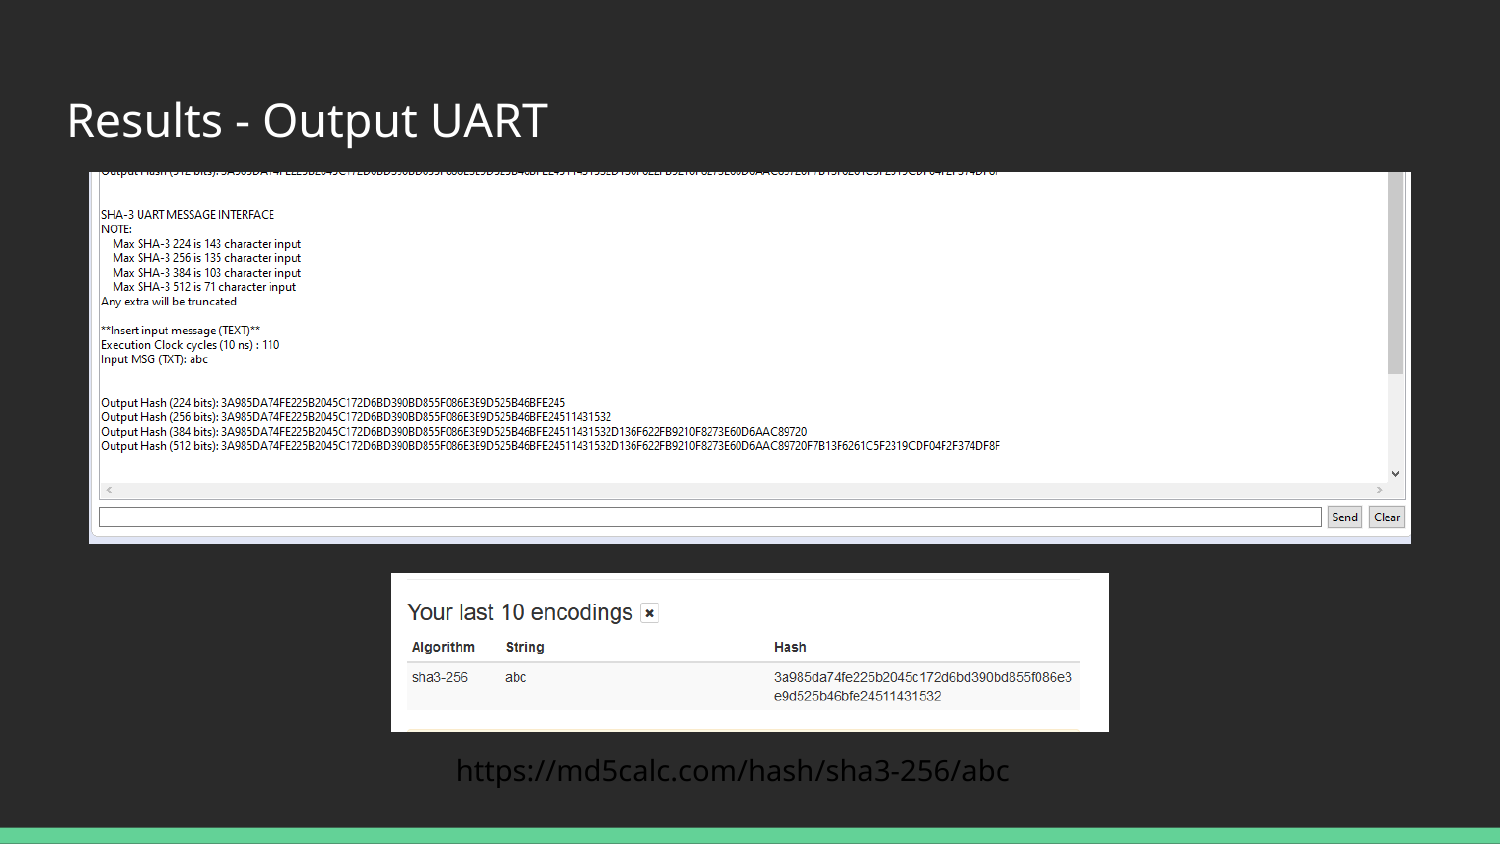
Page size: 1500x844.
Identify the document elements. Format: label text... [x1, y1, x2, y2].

title Results - Output UART [51, 72, 1449, 167]
text_box https://md5calc.com/hash/sha3-256/abc [307, 737, 1160, 803]
picture [89, 172, 1411, 545]
picture [390, 573, 1110, 732]
